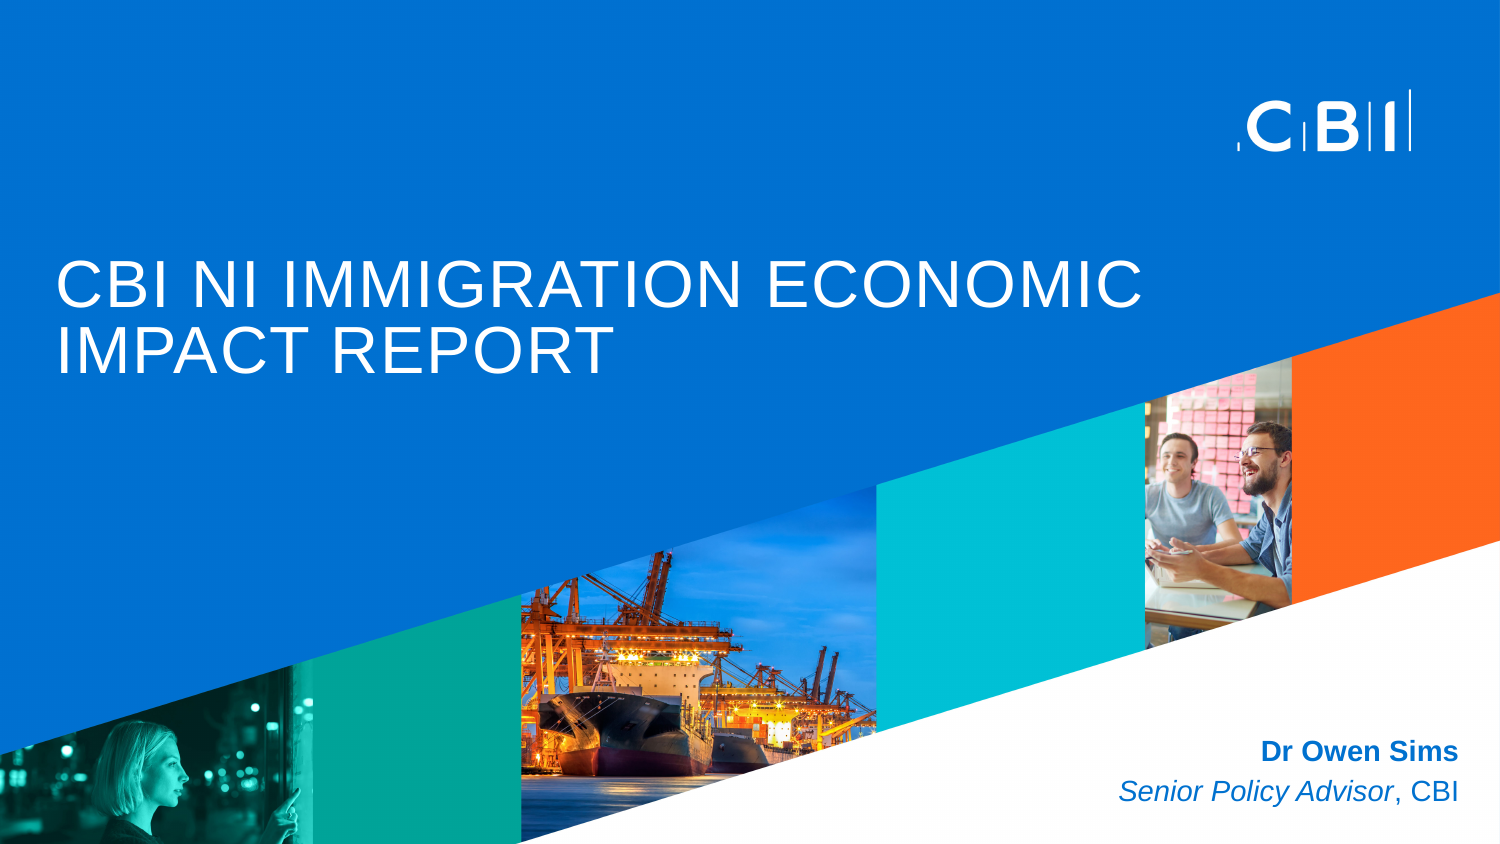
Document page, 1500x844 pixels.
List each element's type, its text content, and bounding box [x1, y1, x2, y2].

picture [0, 0, 1500, 844]
text_box Dr Owen Sims Senior Policy Advisor, CBI [984, 731, 1460, 819]
text_box CBI NI Immigration Economic impact report [55, 196, 1311, 388]
